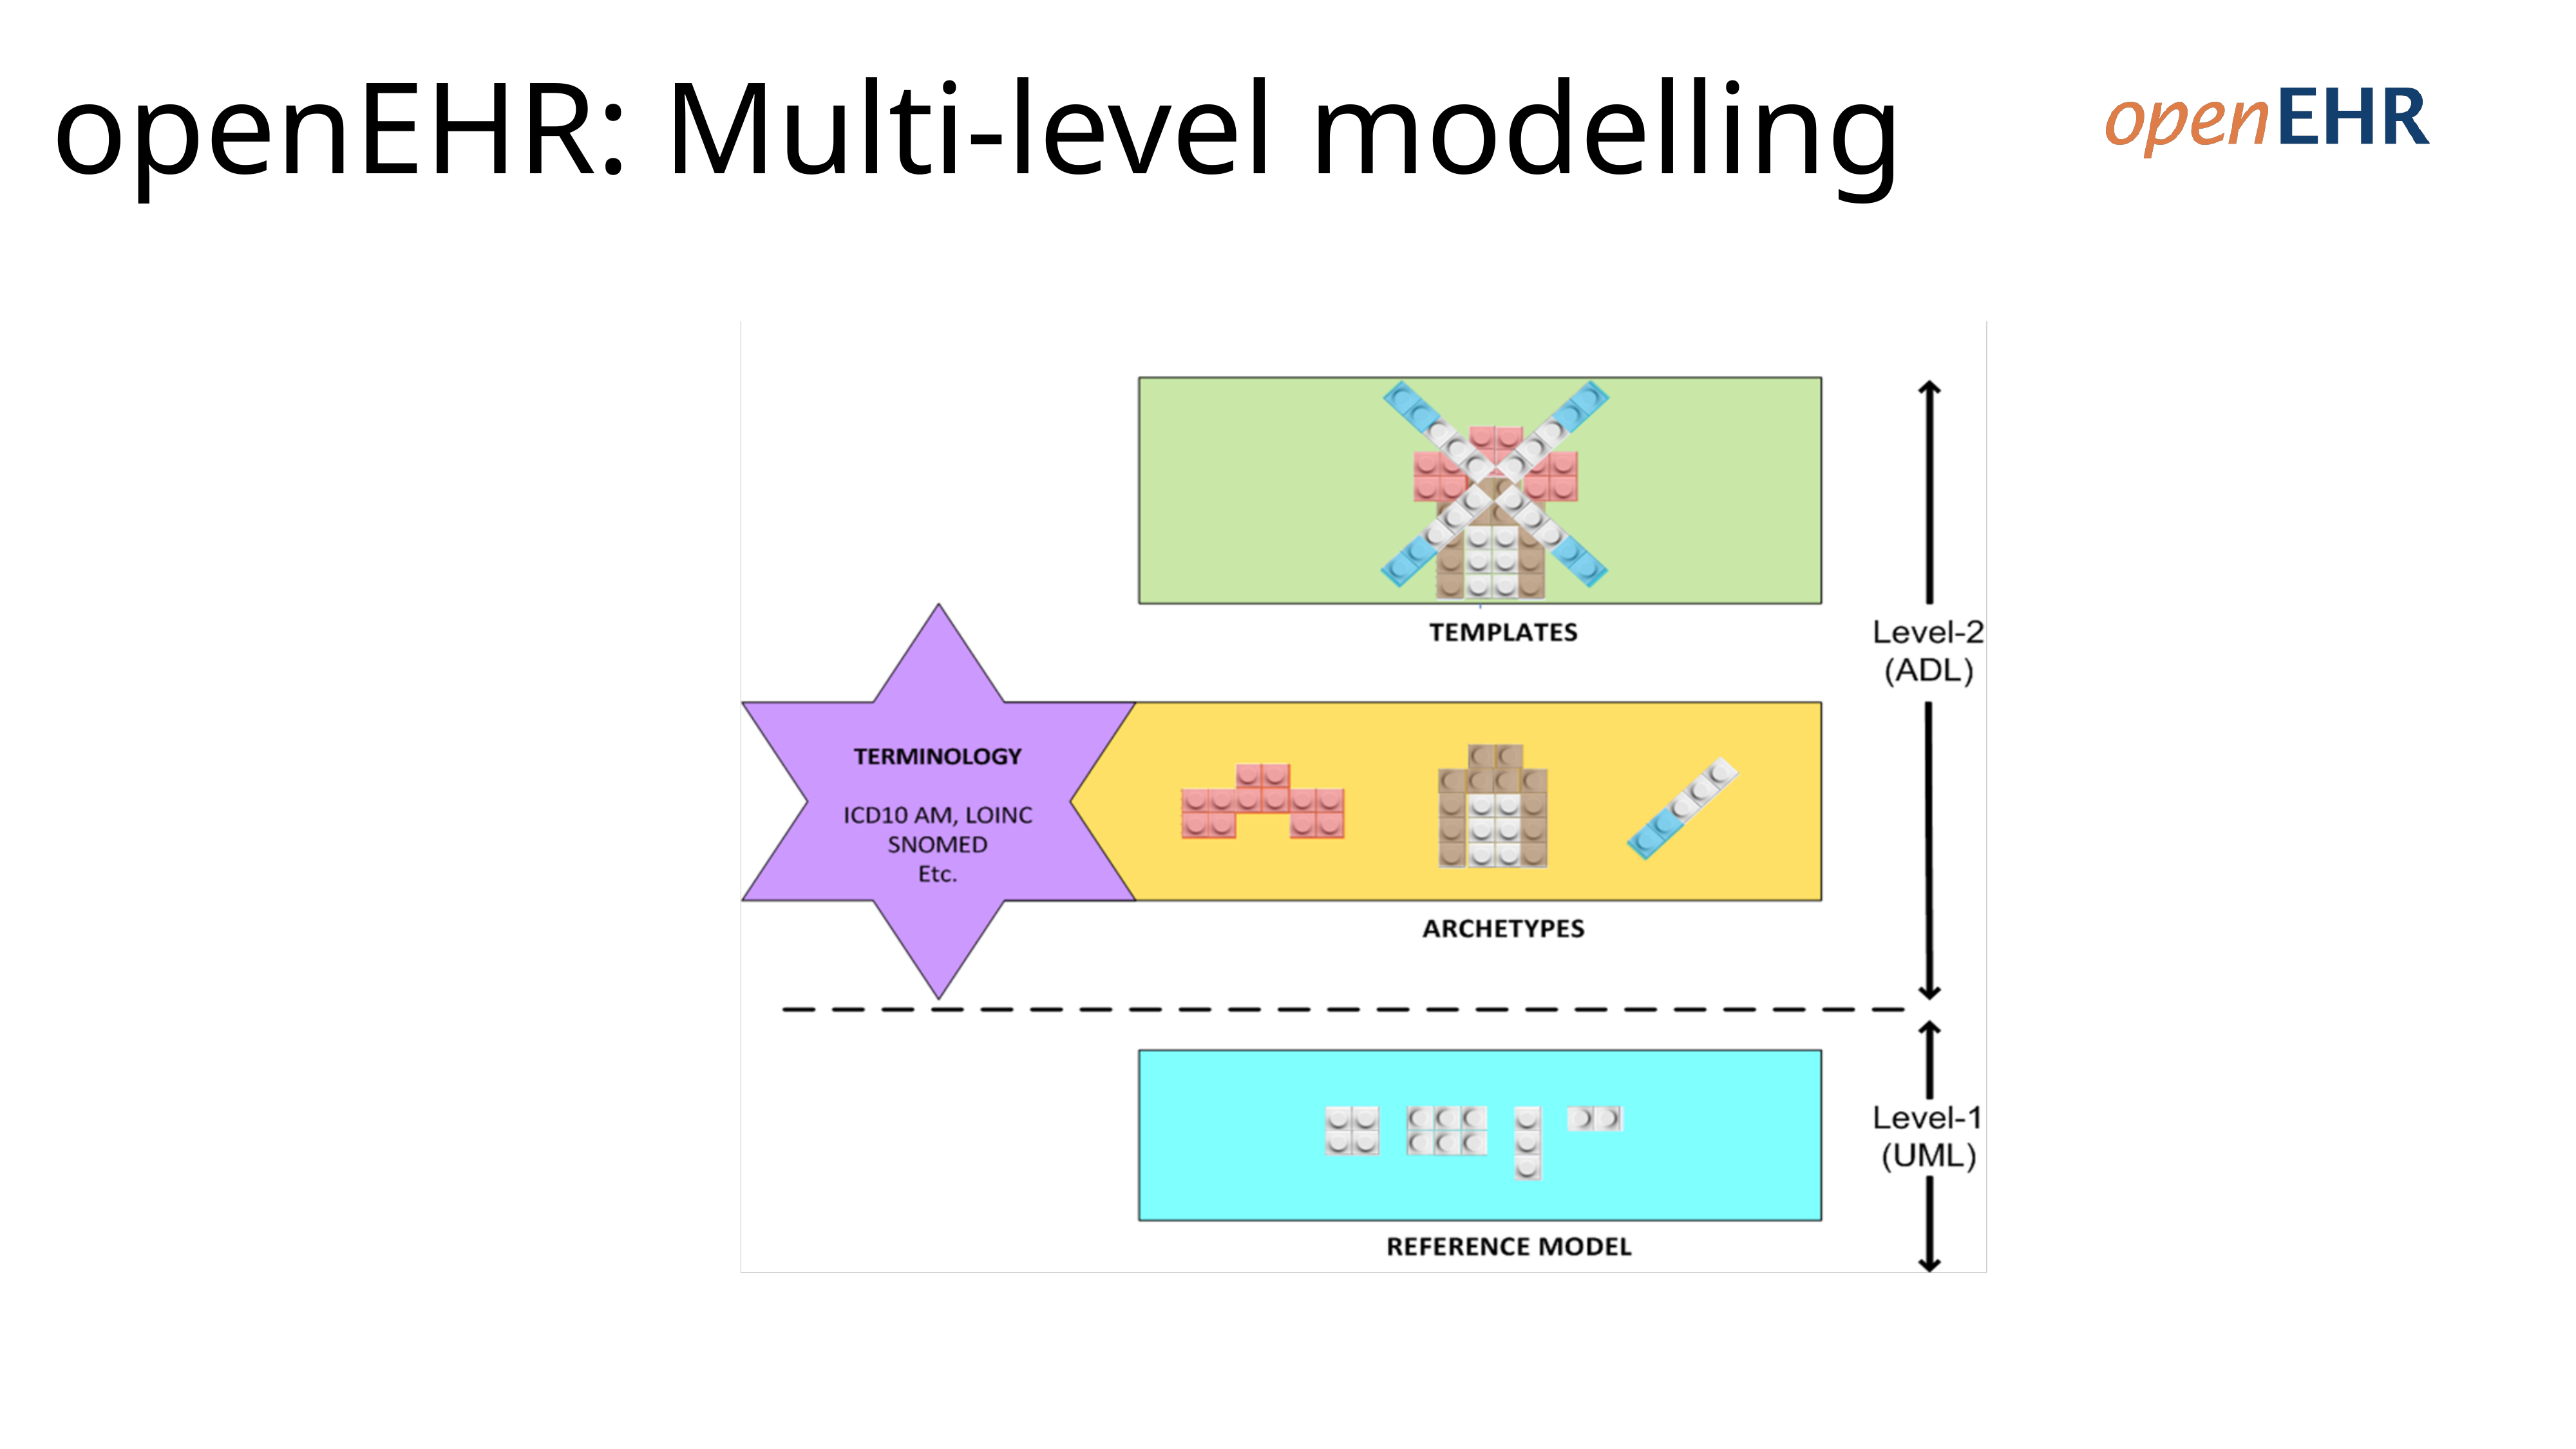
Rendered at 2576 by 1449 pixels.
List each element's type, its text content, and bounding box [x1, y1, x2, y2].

picture [2106, 88, 2430, 158]
picture [740, 321, 1988, 1274]
list openEHR: Multi-level modelling [45, 41, 2050, 205]
